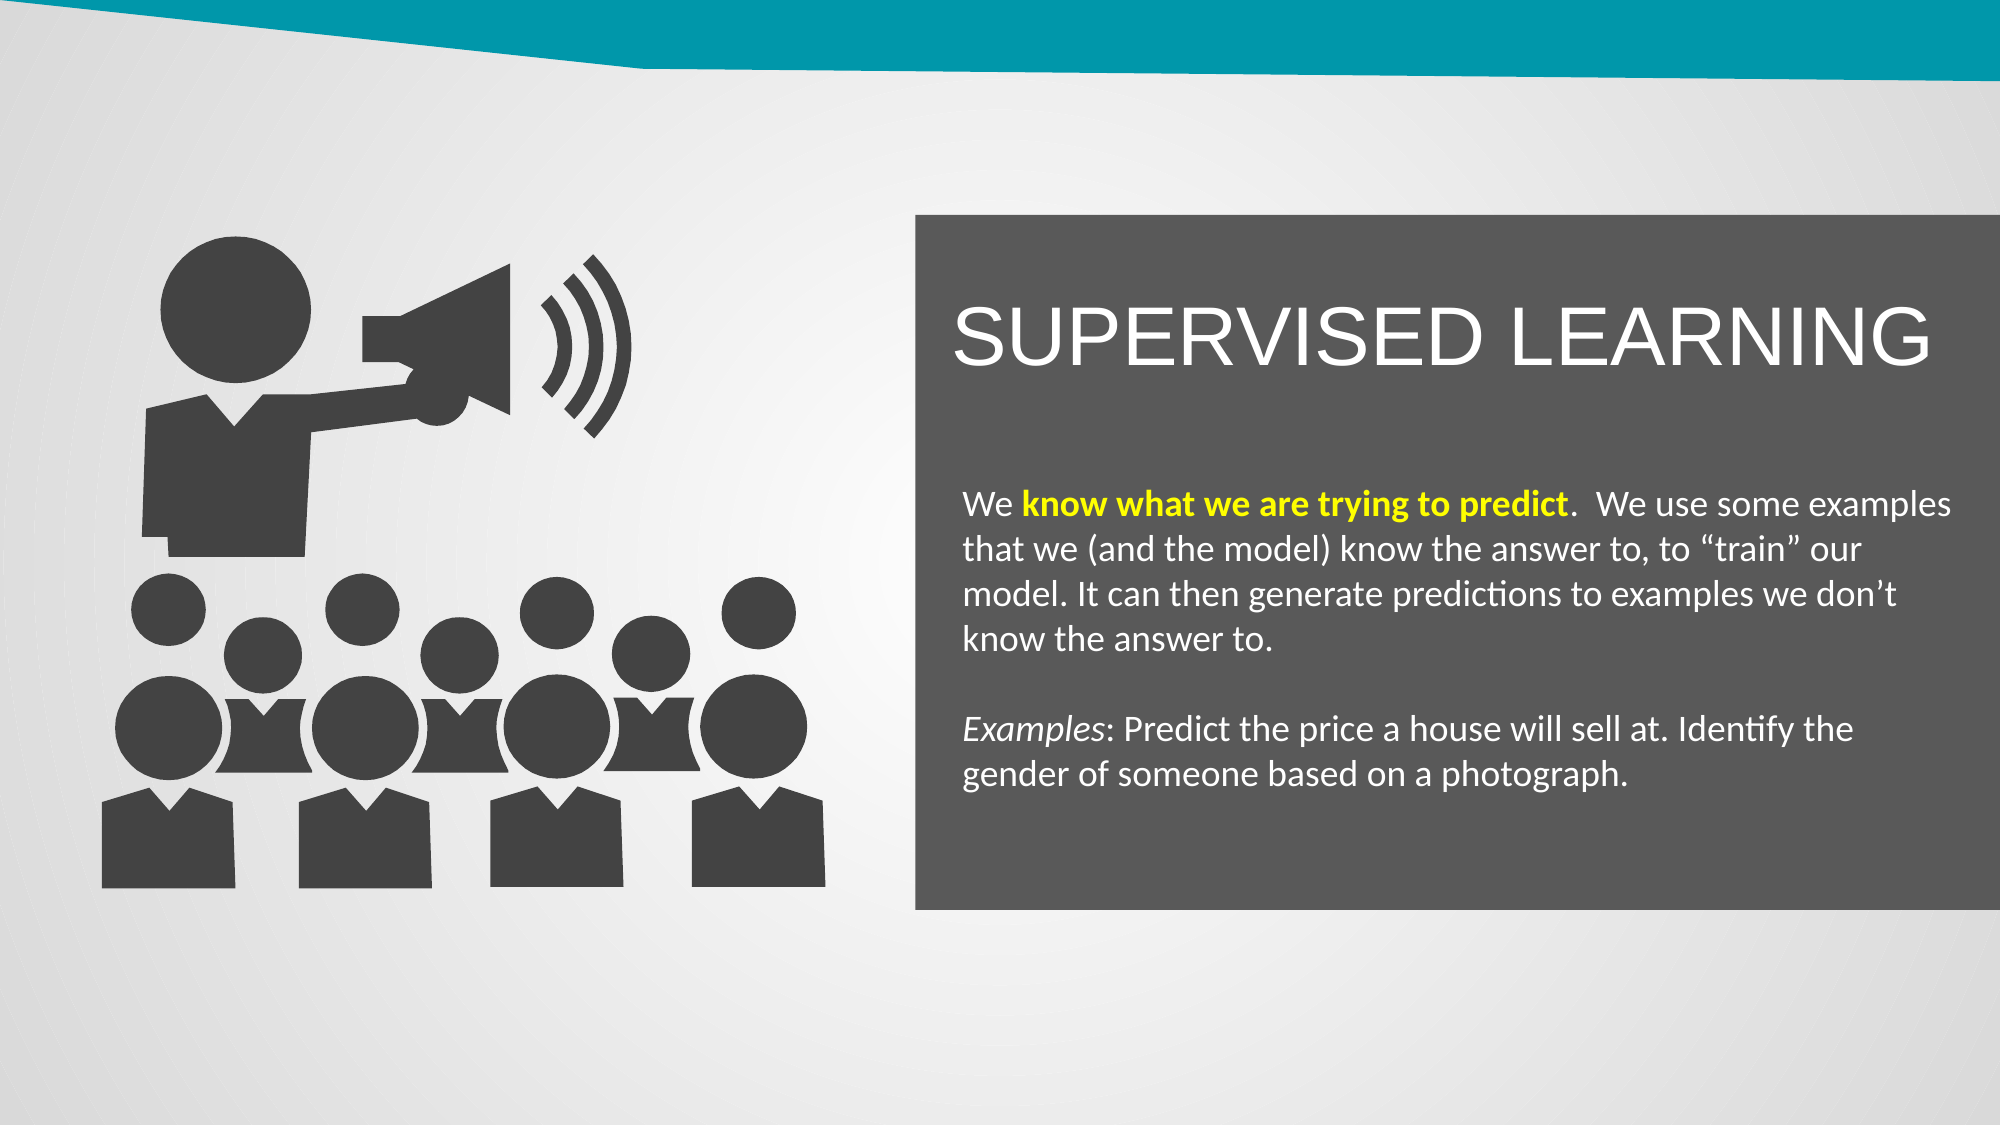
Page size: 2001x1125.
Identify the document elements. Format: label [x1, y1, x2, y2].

text_box [913, 213, 2000, 912]
text_box [936, 274, 1985, 806]
text_box [0, 0, 2000, 84]
text_box [101, 236, 826, 889]
